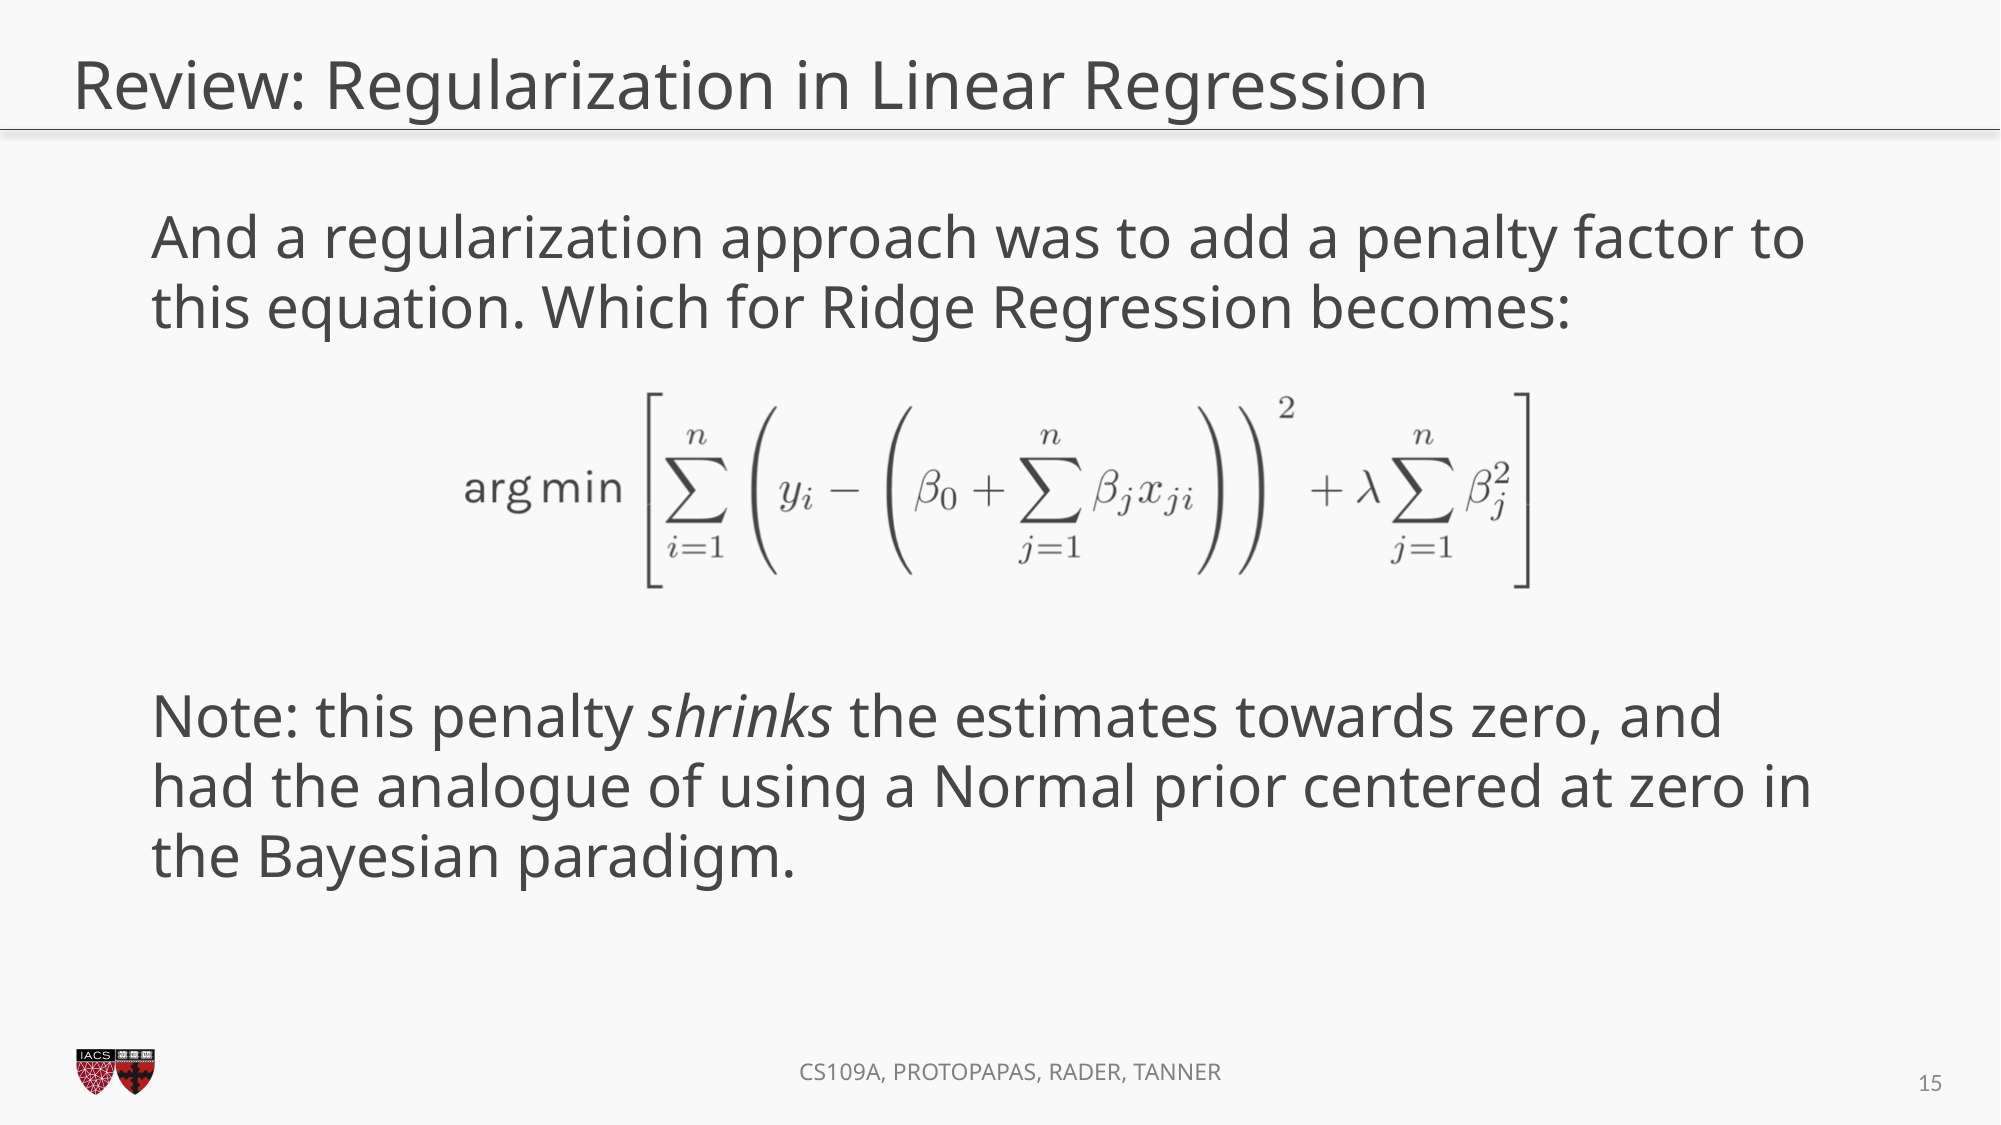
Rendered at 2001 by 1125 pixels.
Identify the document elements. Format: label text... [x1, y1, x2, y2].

picture [452, 379, 1545, 599]
list And a regularization approach was to add a penalty factor to this equation. Which for Ridge Regression becomes: Note: this penalty shrinks the estimates towards zero, and had the analogue of using a Normal prior centered at zero in the Bayesian paradigm. [136, 193, 1831, 968]
picture [75, 1049, 155, 1095]
title Review: Regularization in Linear Regression [57, 35, 1943, 162]
